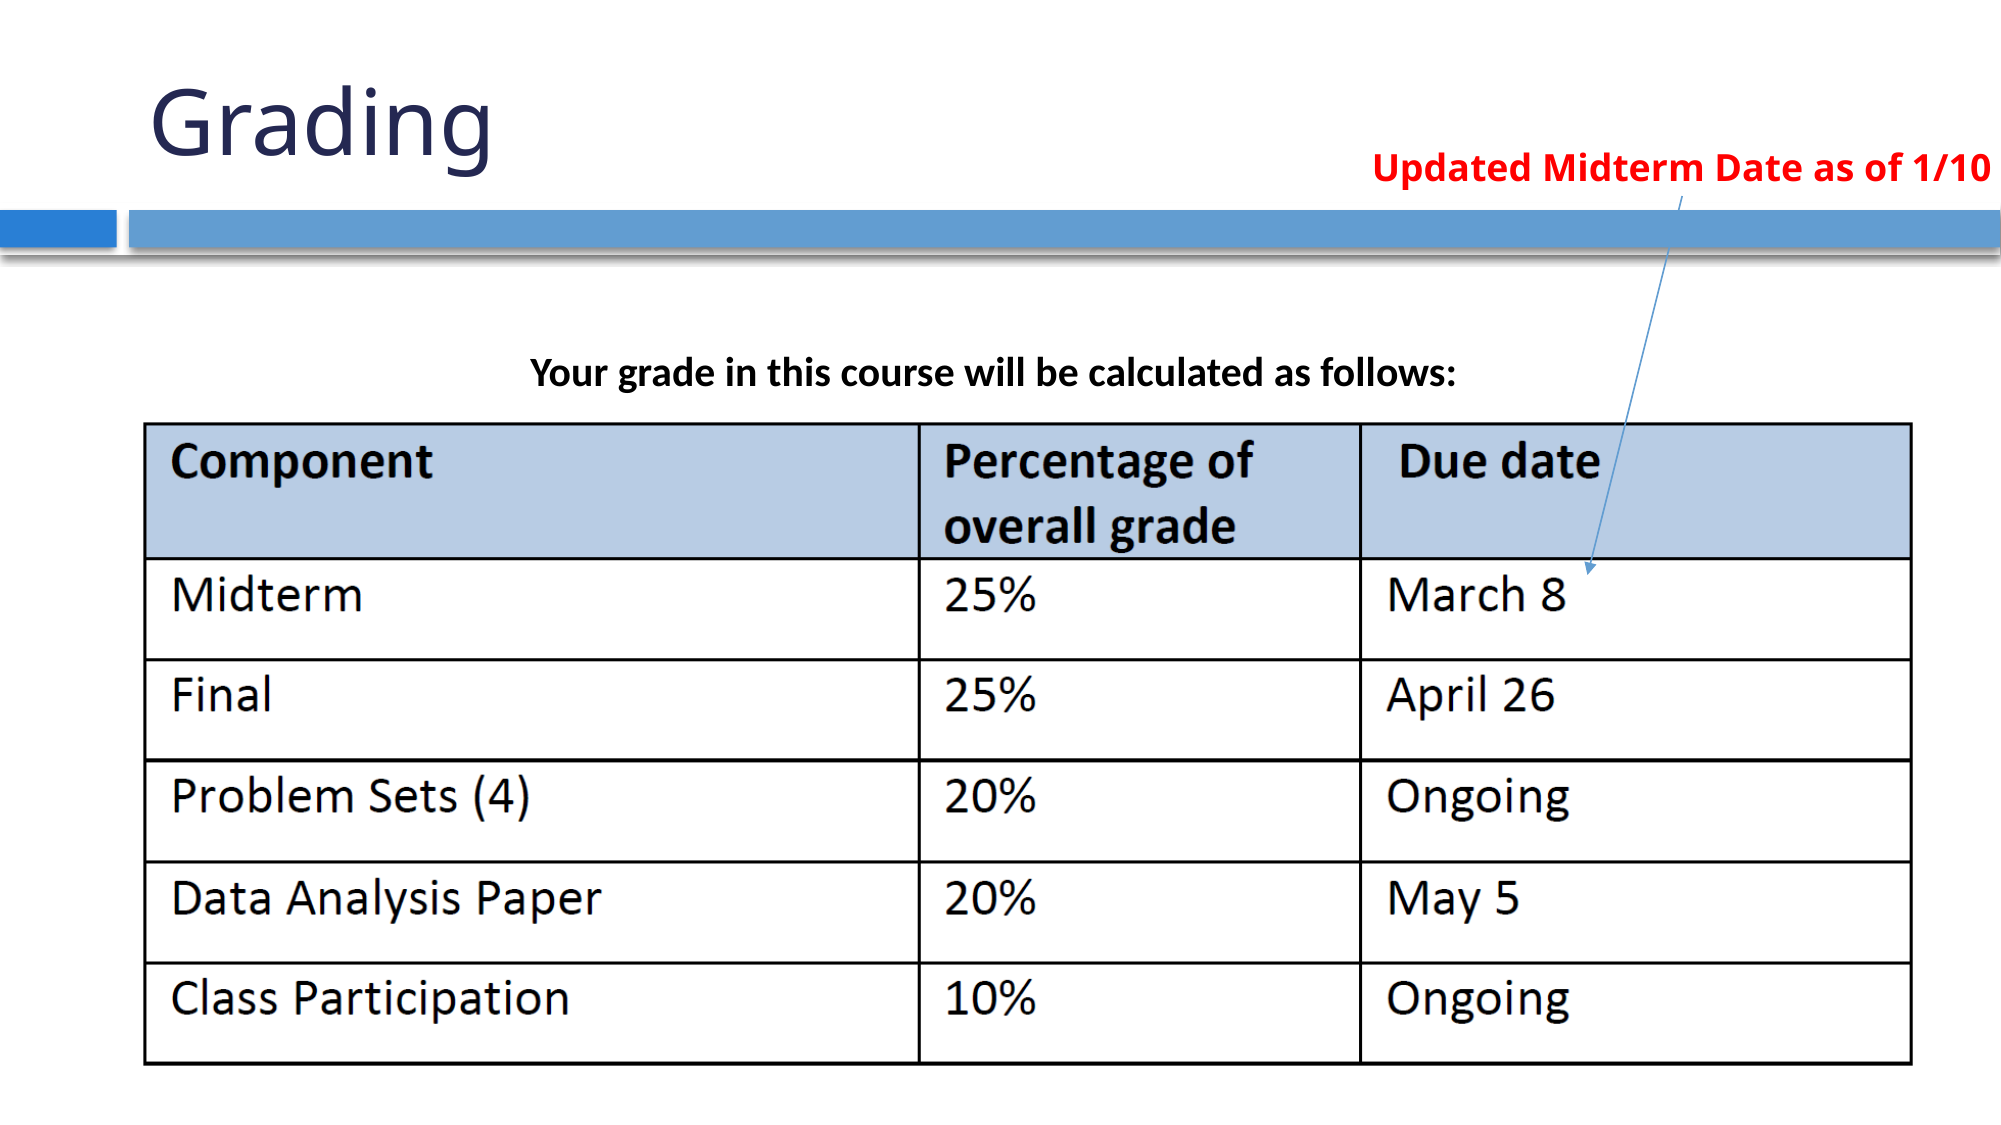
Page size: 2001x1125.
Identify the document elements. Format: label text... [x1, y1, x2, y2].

picture [125, 402, 1926, 1083]
text_box Your grade in this course will be calculated as follows: [515, 337, 1474, 401]
title Grading [133, 37, 1918, 200]
text_box Updated Midterm Date as of 1/10 [1357, 136, 2000, 196]
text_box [1587, 196, 1683, 576]
